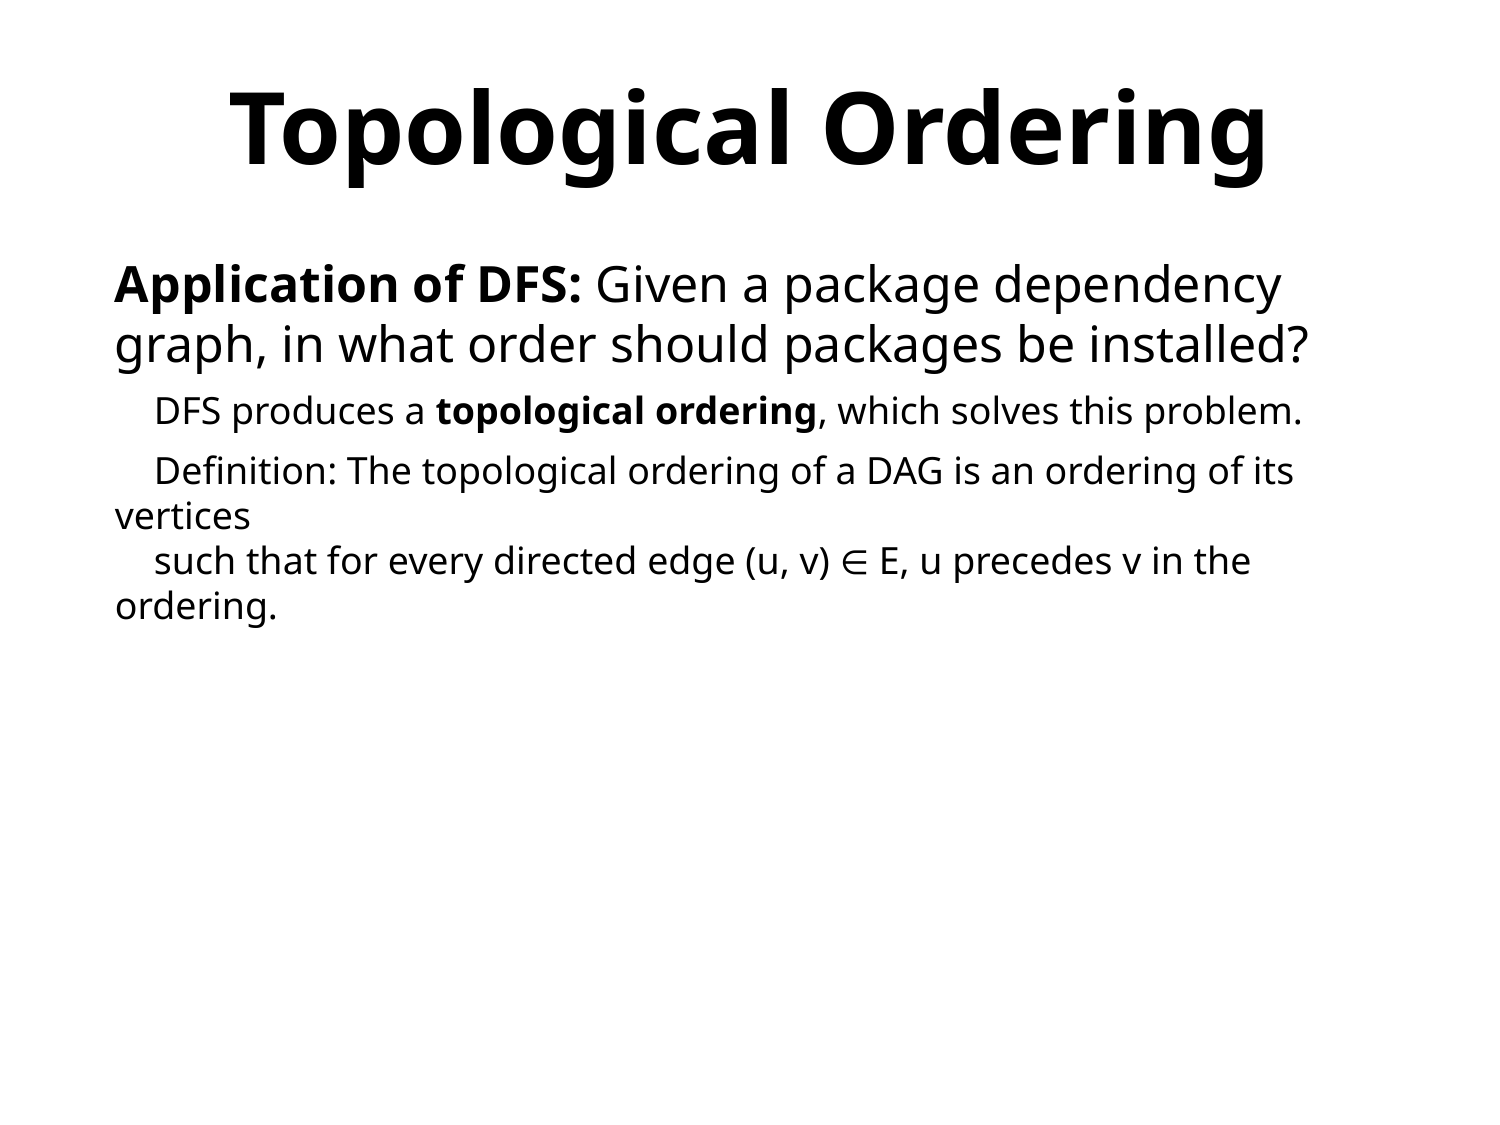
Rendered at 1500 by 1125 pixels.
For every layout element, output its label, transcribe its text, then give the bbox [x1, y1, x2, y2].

subtitle Topological Ordering [0, 50, 1500, 237]
subtitle Application of DFS: Given a package dependency graph, in what order should packages be installed? DFS produces a topological ordering, which solves this problem. Definition: The topological ordering of a DAG is an ordering of its vertices such that for every directed edge (u, v) ∈ E, u precedes v in the ordering. [99, 236, 1400, 1125]
